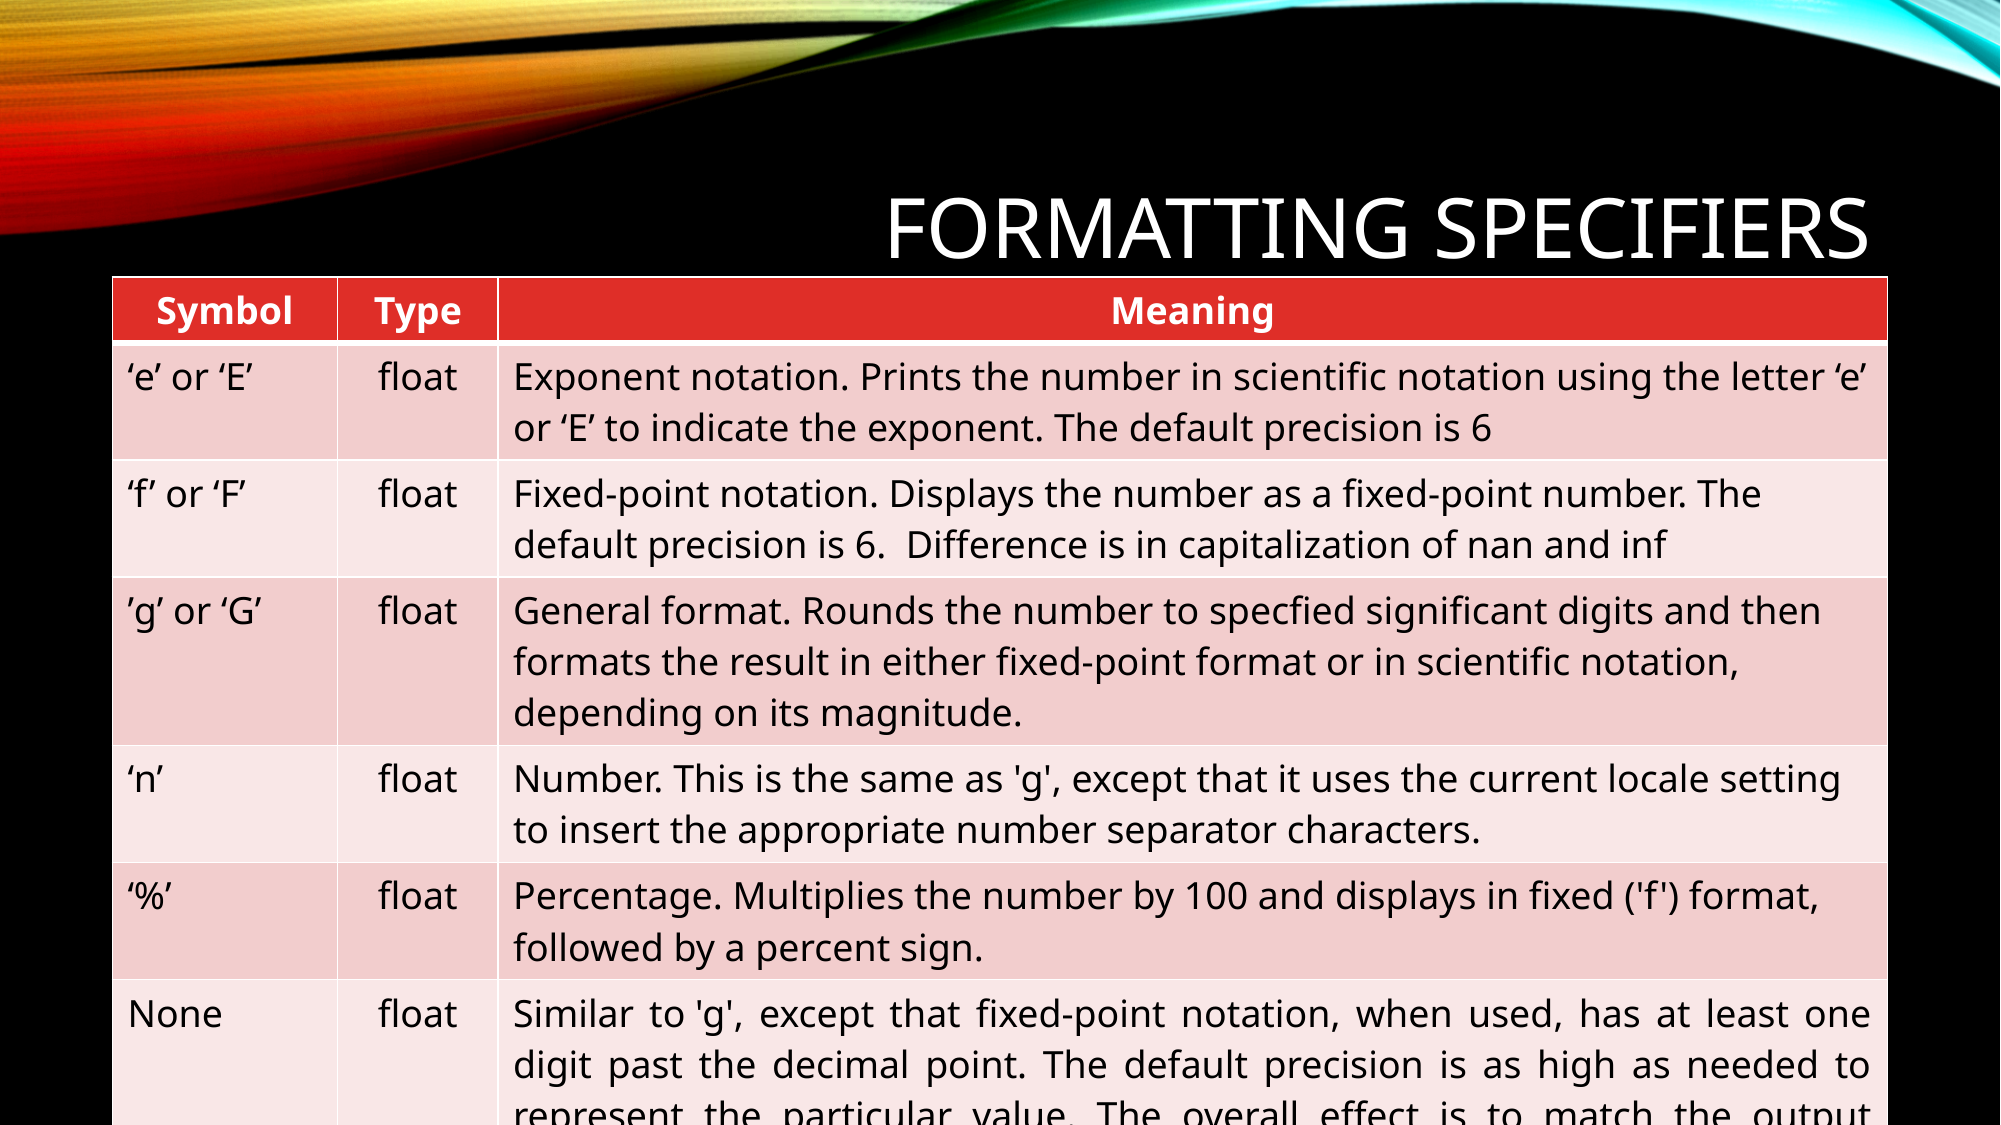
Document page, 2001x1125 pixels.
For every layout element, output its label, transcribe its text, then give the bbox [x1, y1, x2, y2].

table_cell Fixed-point notation. Displays the number as a fixed-point number. The default precision is 6. Difference is in capitalization of nan and inf [499, 461, 1887, 576]
table_cell float [338, 578, 497, 745]
table_cell Similar to 'g', except that fixed-point notation, when used, has at least one digit past the decimal point. The default precision is as high as needed to represent the particular value. The overall effect is to match the output of str() as altered by the other format modifiers. [499, 980, 1887, 1125]
table_cell float [338, 346, 497, 459]
table_cell float [338, 863, 497, 979]
table_cell ‘n’ [113, 746, 337, 862]
table_cell Exponent notation. Prints the number in scientific notation using the letter ‘e’ or ‘E’ to indicate the exponent. The default precision is 6 [499, 346, 1887, 459]
table_cell Number. This is the same as 'g', except that it uses the current locale setting to insert the appropriate number separator characters. [499, 746, 1887, 862]
table_cell General format. Rounds the number to specfied significant digits and then formats the result in either fixed-point format or in scientific notation, depending on its magnitude. [499, 578, 1887, 745]
picture [0, 0, 2000, 237]
table_cell ‘%’ [113, 863, 337, 979]
table_cell float [338, 461, 497, 576]
table_header Type [338, 278, 497, 340]
table_cell ‘f’ or ‘F’ [113, 461, 337, 576]
table_cell float [338, 980, 497, 1125]
table_cell ‘e’ or ‘E’ [113, 346, 337, 459]
table_cell Percentage. Multiplies the number by 100 and displays in fixed ('f') format, followed by a percent sign. [499, 863, 1887, 979]
text_box Formatting Specifiers [474, 125, 1888, 276]
table_cell float [338, 746, 497, 862]
table_header Meaning [499, 278, 1887, 340]
table_header Symbol [113, 278, 337, 340]
table_cell ’g’ or ‘G’ [113, 578, 337, 745]
table_cell None [113, 980, 337, 1125]
